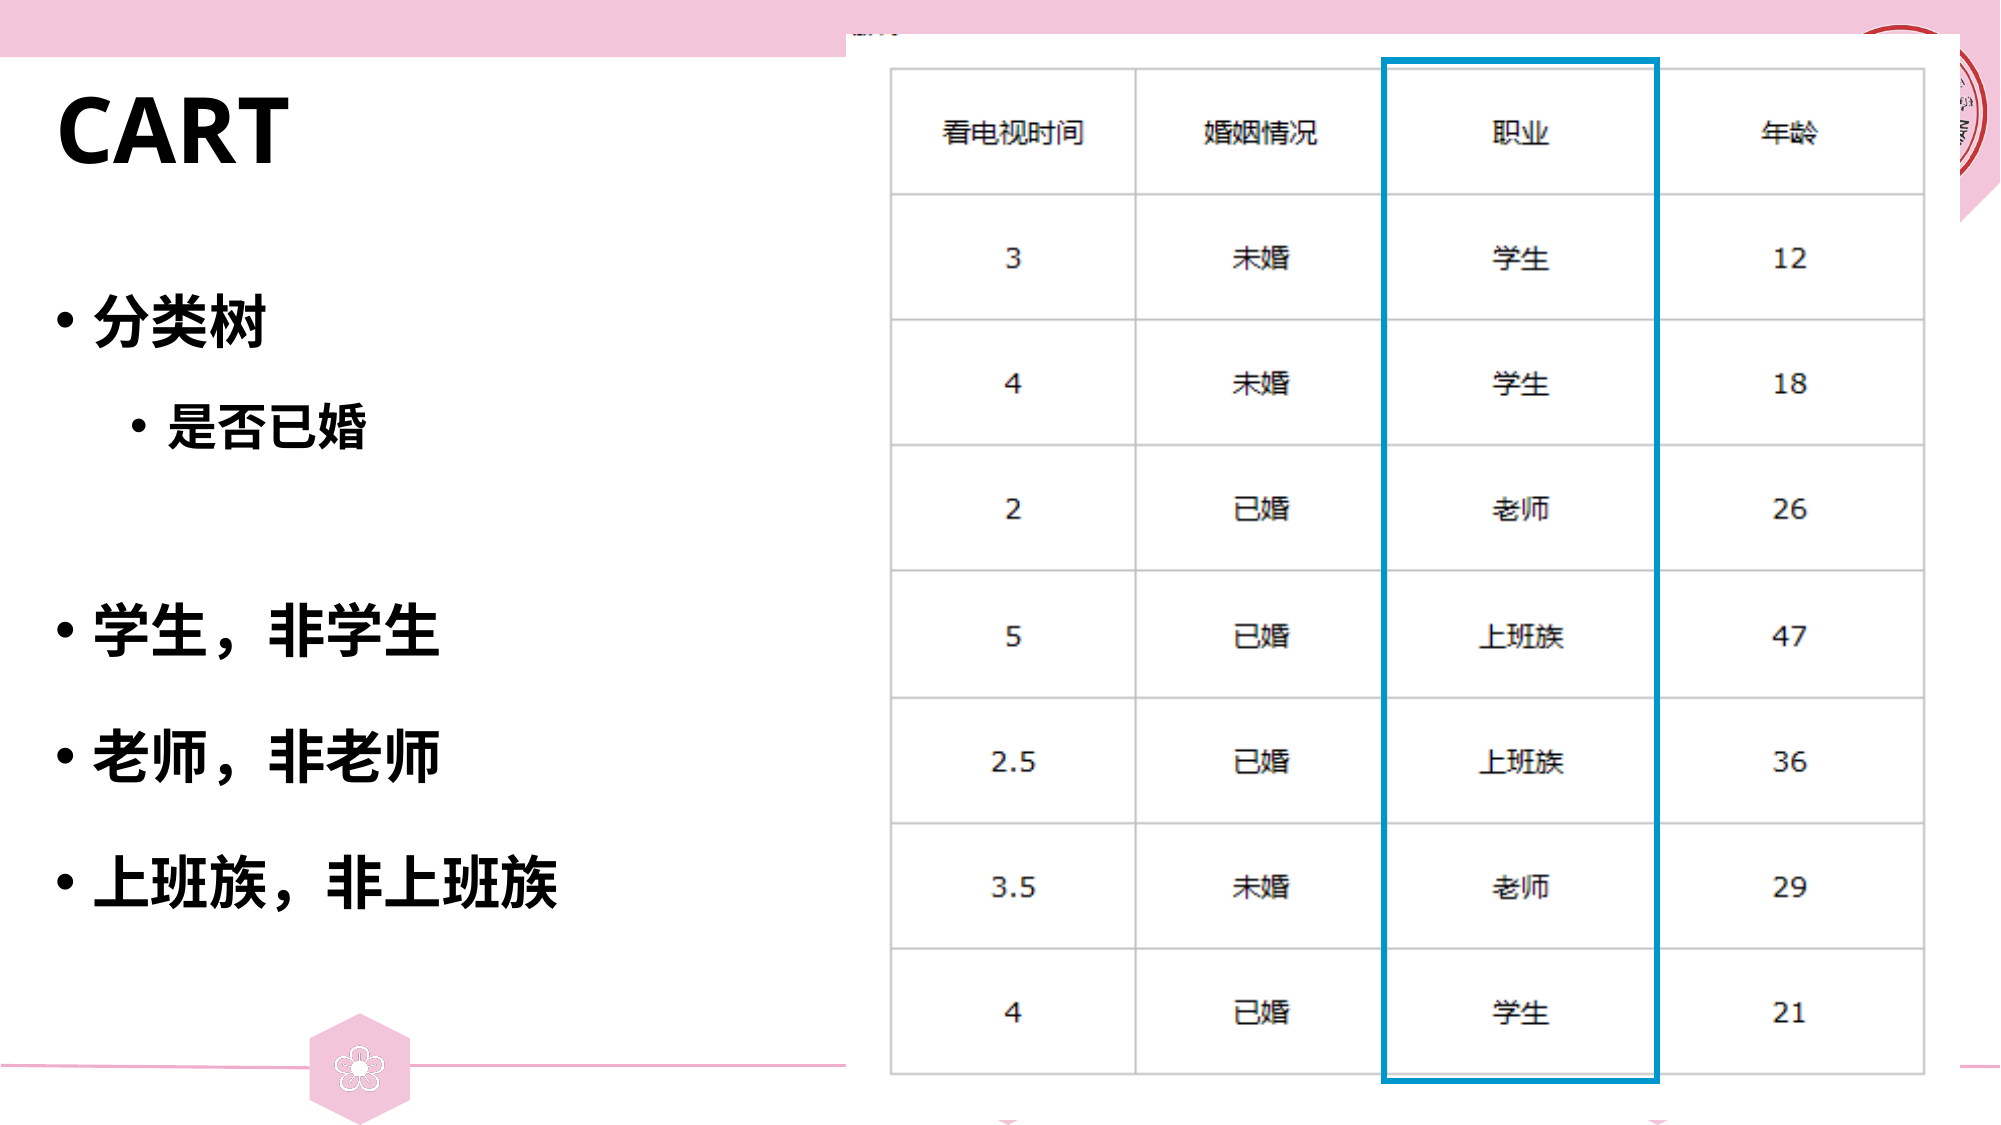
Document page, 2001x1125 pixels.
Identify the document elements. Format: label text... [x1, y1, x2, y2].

picture [331, 1043, 387, 1093]
list 分类树 是否已婚 学生，非学生 老师，非老师 上班族，非上班族 [40, 242, 846, 1028]
title CART [40, 25, 1766, 242]
picture [846, 23, 1989, 1121]
